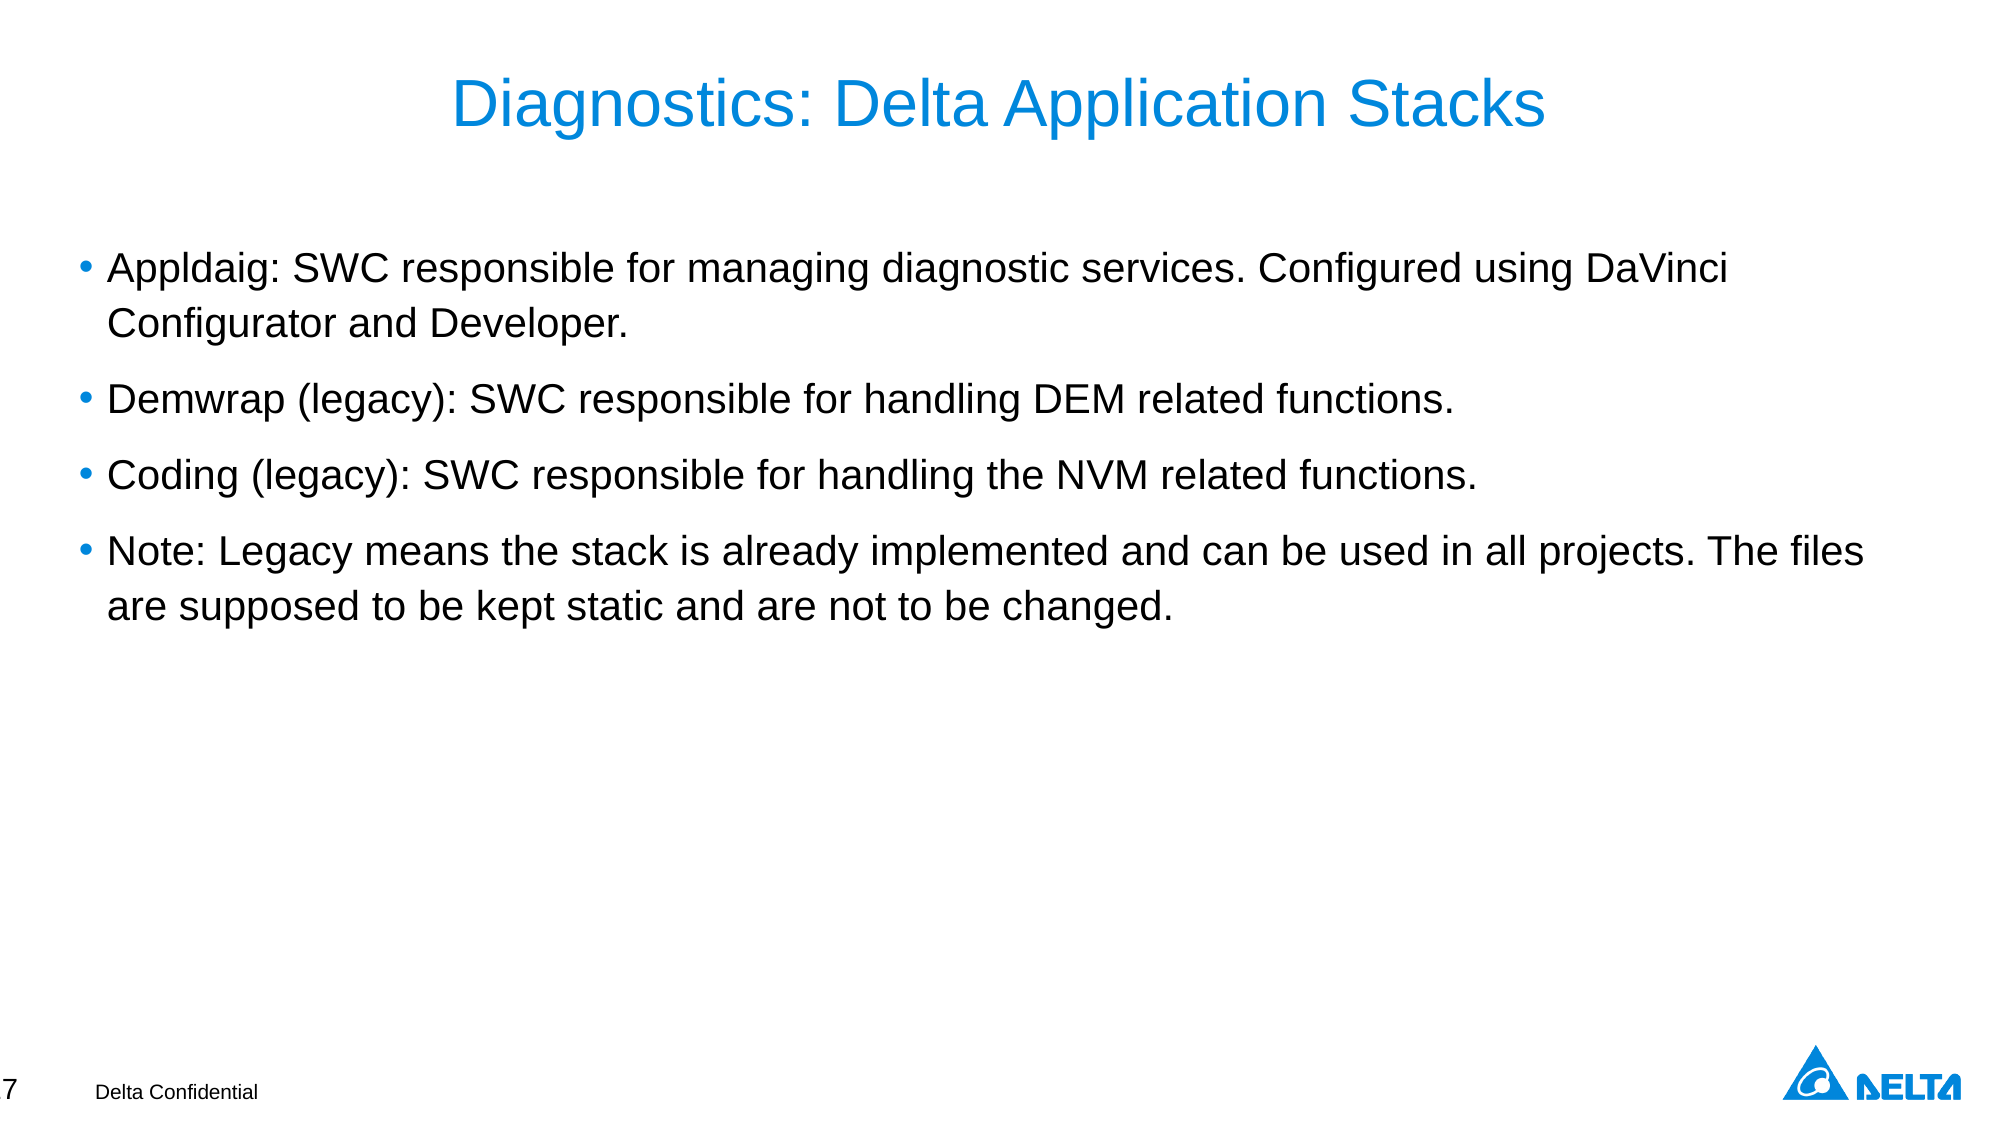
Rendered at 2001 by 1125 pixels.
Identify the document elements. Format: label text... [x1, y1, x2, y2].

list Appldaig: SWC responsible for managing diagnostic services. Configured using DaVinci Configurator and Developer. Demwrap (legacy): SWC responsible for handling DEM related functions. Coding (legacy): SWC responsible for handling the NVM related functions. Note: Legacy means the stack is already implemented and can be used in all projects. The files are supposed to be kept static and are not to be changed. [78, 172, 1934, 986]
title Diagnostics: Delta Application Stacks [66, 61, 1934, 173]
picture [1759, 1021, 1984, 1123]
